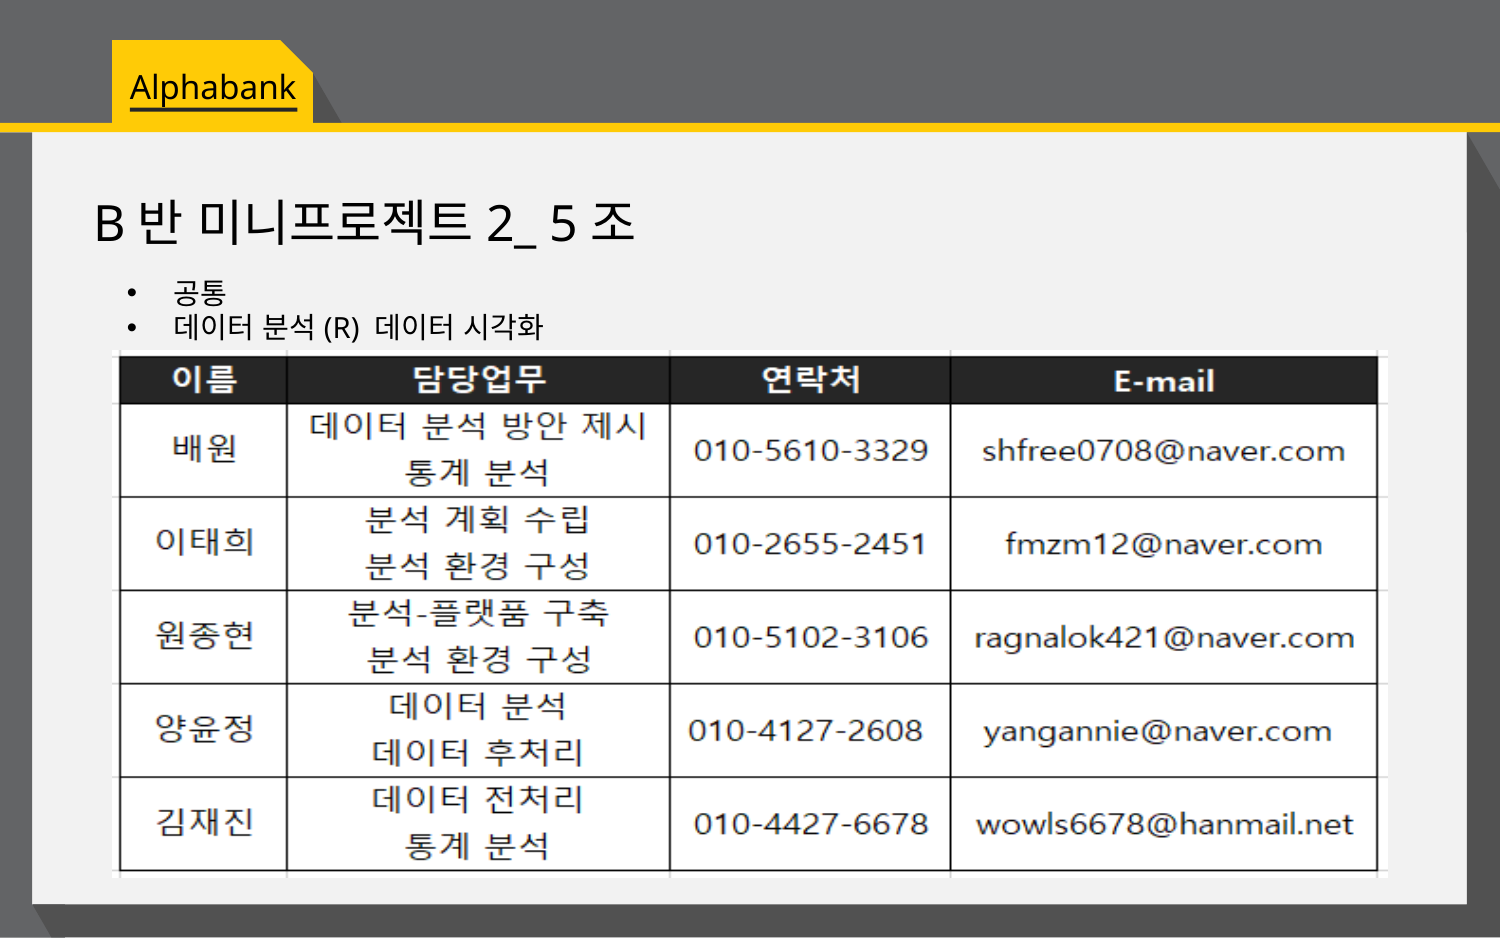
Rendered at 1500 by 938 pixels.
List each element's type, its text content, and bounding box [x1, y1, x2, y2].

picture [112, 350, 1388, 879]
text_box Alphabank [115, 59, 312, 115]
text_box B반 미니프로젝트2_ 5조 [78, 183, 652, 259]
text_box 공통 데이터 분석(R) 데이터 시각화 [112, 267, 1326, 349]
